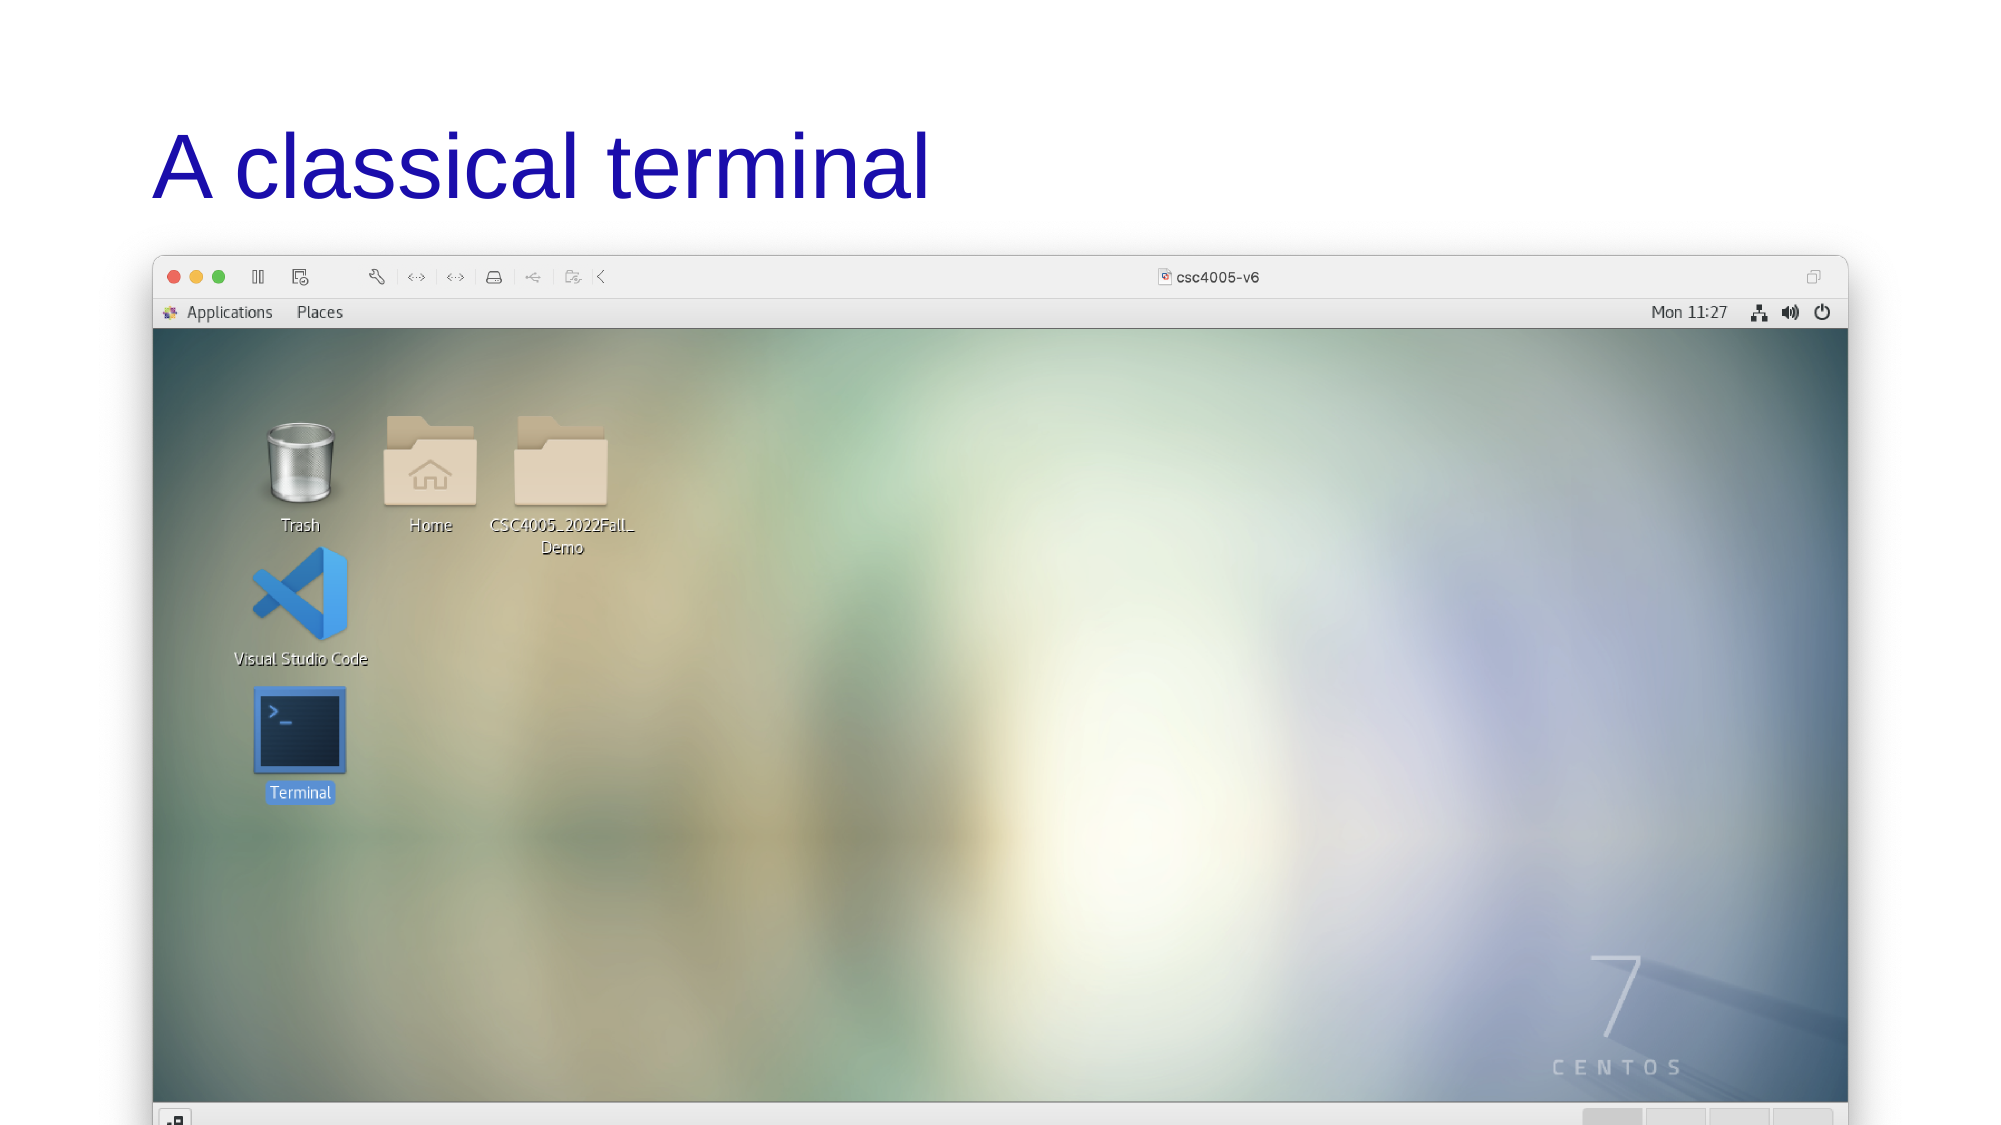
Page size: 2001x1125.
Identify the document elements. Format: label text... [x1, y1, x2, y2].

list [90, 213, 1910, 1125]
title A classical terminal [137, 59, 1863, 213]
